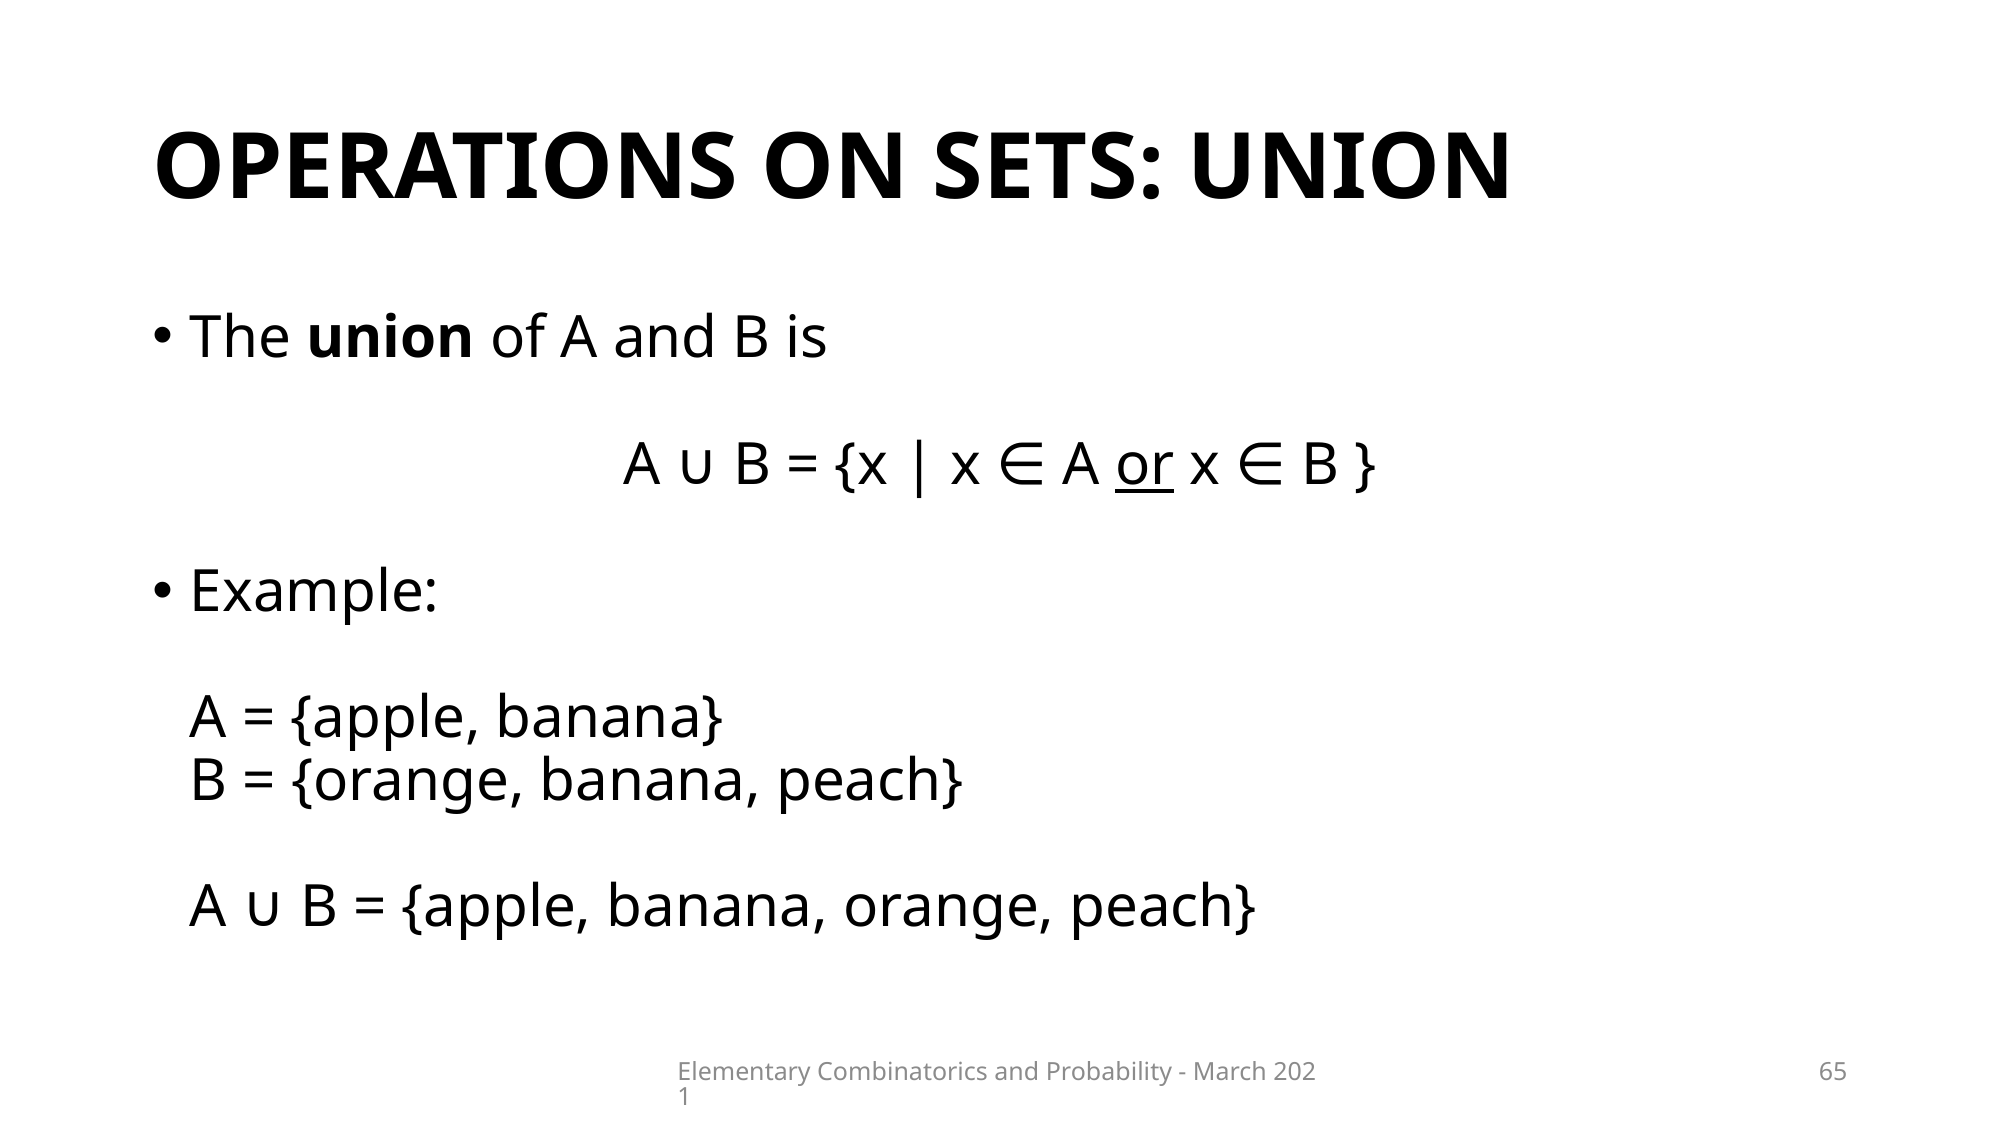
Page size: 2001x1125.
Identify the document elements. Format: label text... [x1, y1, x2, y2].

list The union of A and B is A ∪ B = {x | x ∈ A or x ∈ B } Example: A = {apple, banana} B = {orange, banana, peach} A ∪ B = {apple, banana, orange, peach} [137, 299, 1863, 1014]
slide_number 65 [1412, 1042, 1863, 1103]
footer Elementary Combinatorics and Probability - March 2021 [662, 1042, 1338, 1103]
title OPERATIONS ON SETS: UNION [137, 59, 1863, 278]
